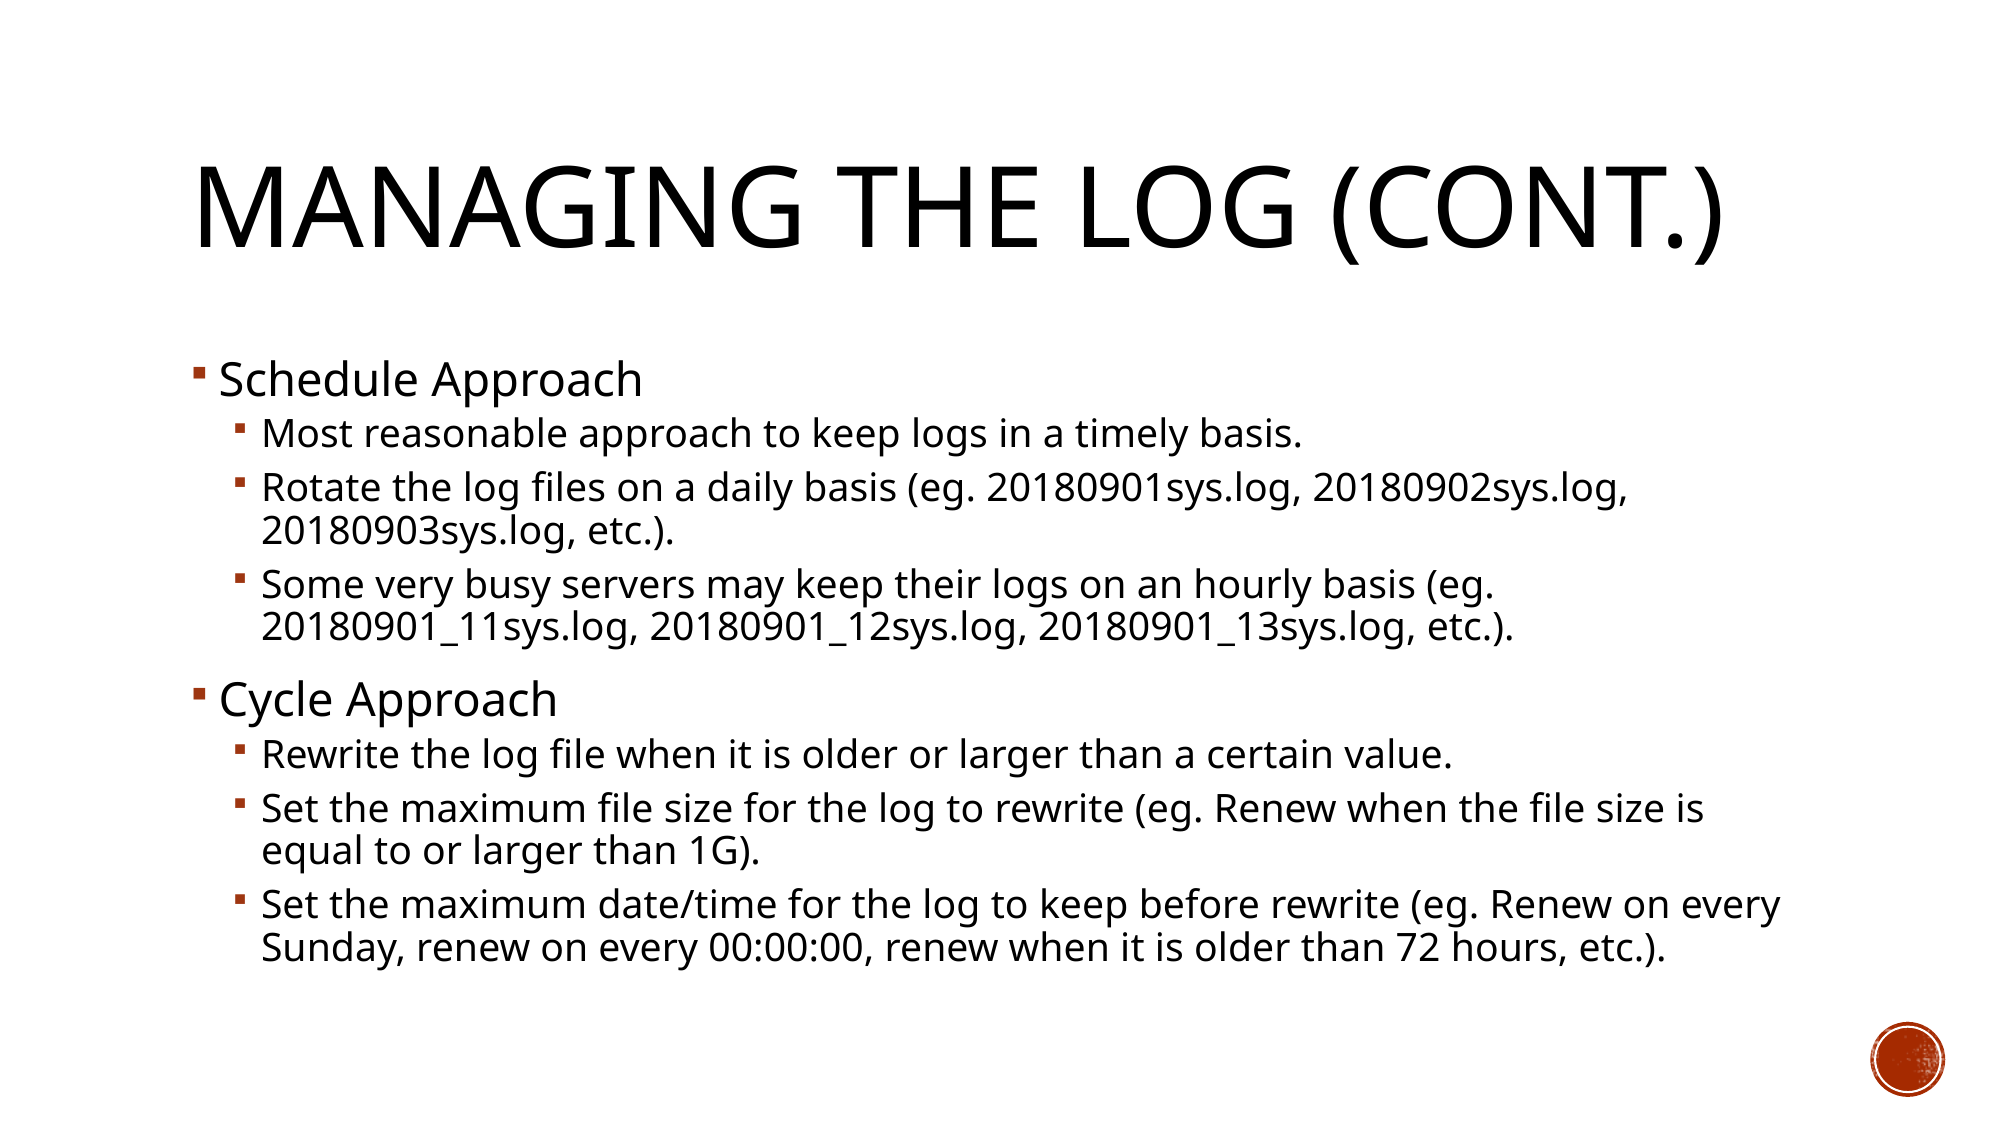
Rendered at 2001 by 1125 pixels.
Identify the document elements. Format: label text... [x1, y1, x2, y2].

list Schedule Approach Most reasonable approach to keep logs in a timely basis. Rotate the log files on a daily basis (eg. 20180901sys.log, 20180902sys.log, 20180903sys.log, etc.). Some very busy servers may keep their logs on an hourly basis (eg. 20180901_11sys.log, 20180901_12sys.log, 20180901_13sys.log, etc.). Cycle Approach Rewrite the log file when it is older or larger than a certain value. Set the maximum file size for the log to rewrite (eg. Renew when the file size is equal to or larger than 1G). Set the maximum date/time for the log to keep before rewrite (eg. Renew on every Sunday, renew on every 00:00:00, renew when it is older than 72 hours, etc.). [175, 348, 1826, 1013]
title Managing the Log (cont.) [175, 79, 1826, 344]
